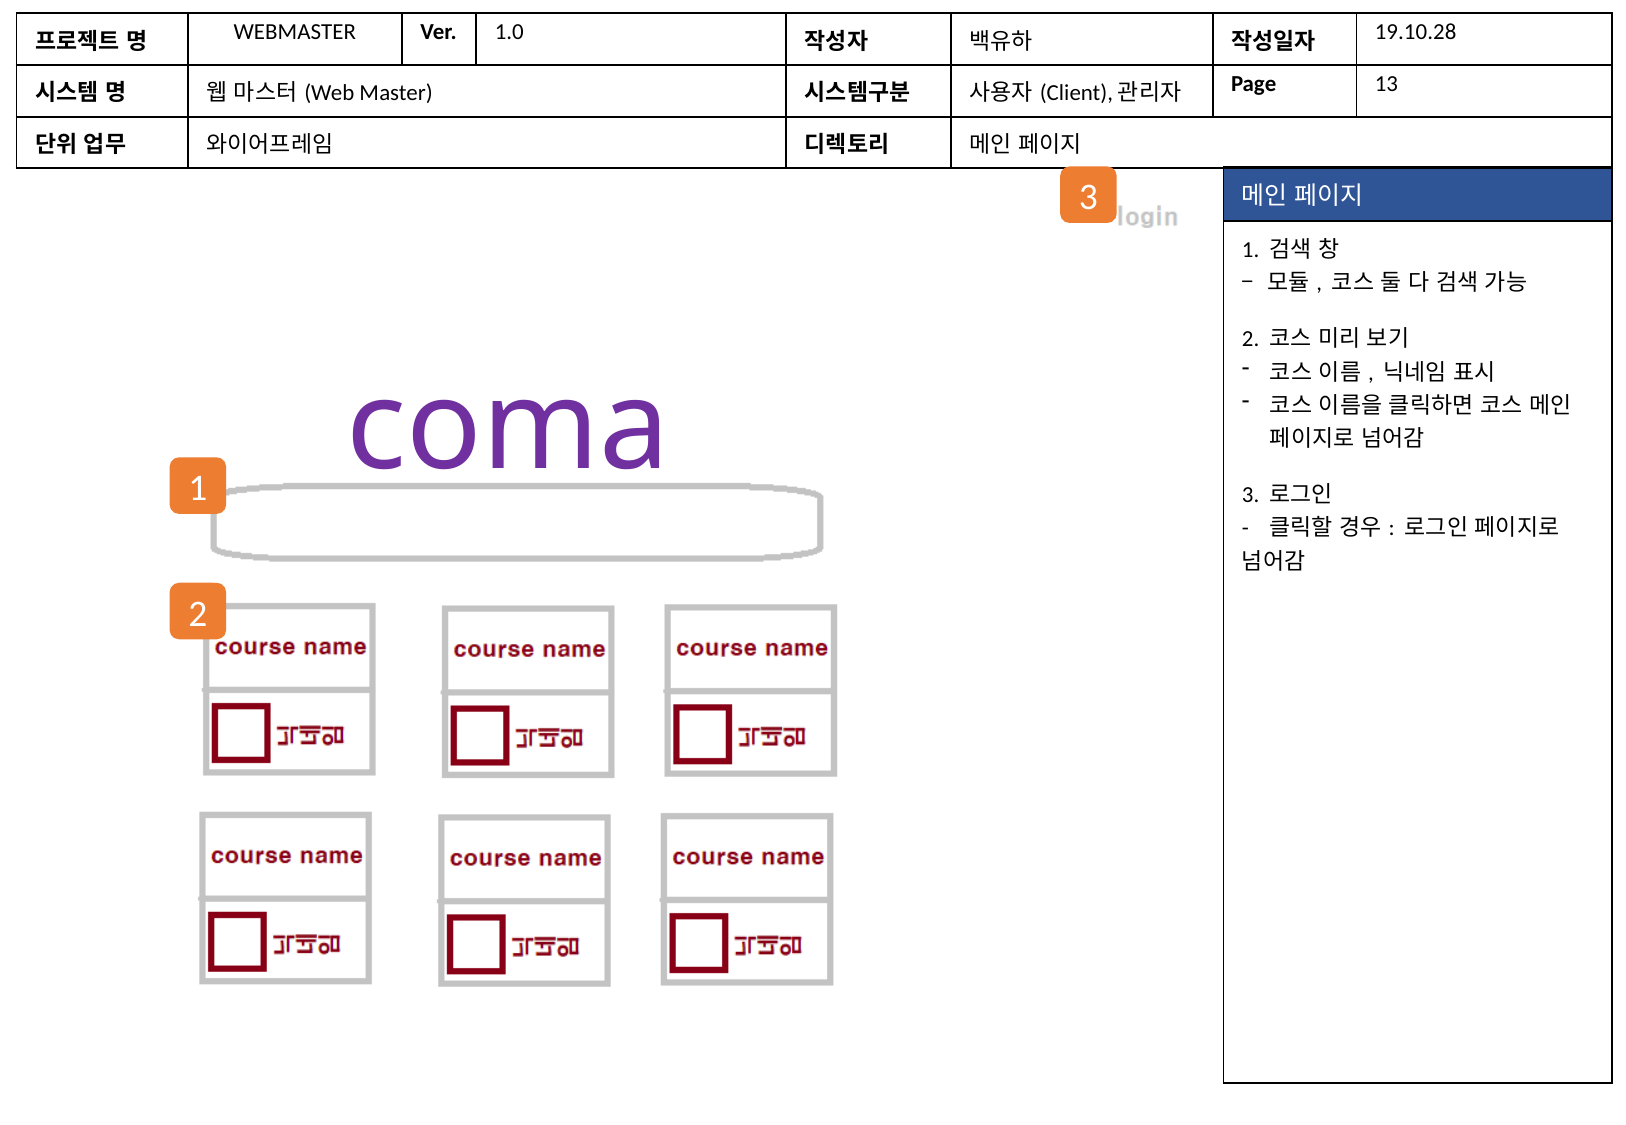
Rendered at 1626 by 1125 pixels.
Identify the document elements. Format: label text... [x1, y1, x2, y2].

picture [12, 183, 1204, 1112]
table_cell 단위 업무 [17, 118, 187, 167]
table_cell 사용자(Client),관리자 [952, 66, 1212, 116]
text_box 3 [1059, 165, 1118, 183]
table_header 1.0 [477, 14, 785, 64]
table_cell 웹 마스터(Web Master) [189, 66, 785, 116]
table_header 작성자 [787, 14, 950, 64]
table_cell 1. 검색 창 – 모듈, 코스 둘 다 검색 가능 2. 코스 미리 보기 코스 이름, 닉네임 표시 코스 이름을 클릭하면 코스 메인 페이지로 넘어감 3. 로그인 - 클릭할 경우: 로그인 페이지로 넘어감 [1224, 222, 1611, 1082]
table_header 19.10.28 [1357, 14, 1611, 64]
table_header WEBMASTER [189, 14, 401, 64]
table_header 작성일자 [1214, 14, 1356, 64]
table_cell 시스템 명 [17, 66, 187, 116]
table_cell 13 [1357, 66, 1611, 116]
table_header Ver. [403, 14, 475, 64]
table_cell 디렉토리 [787, 118, 950, 167]
table_header 백유하 [952, 14, 1212, 64]
table_cell Page [1214, 66, 1356, 116]
table_cell 메인 페이지 [952, 118, 1611, 167]
table_cell 시스템구분 [787, 66, 950, 116]
table_header 메인 페이지 [1224, 169, 1611, 220]
table_cell 와이어프레임 [189, 118, 785, 167]
table_header 프로젝트 명 [17, 14, 187, 64]
